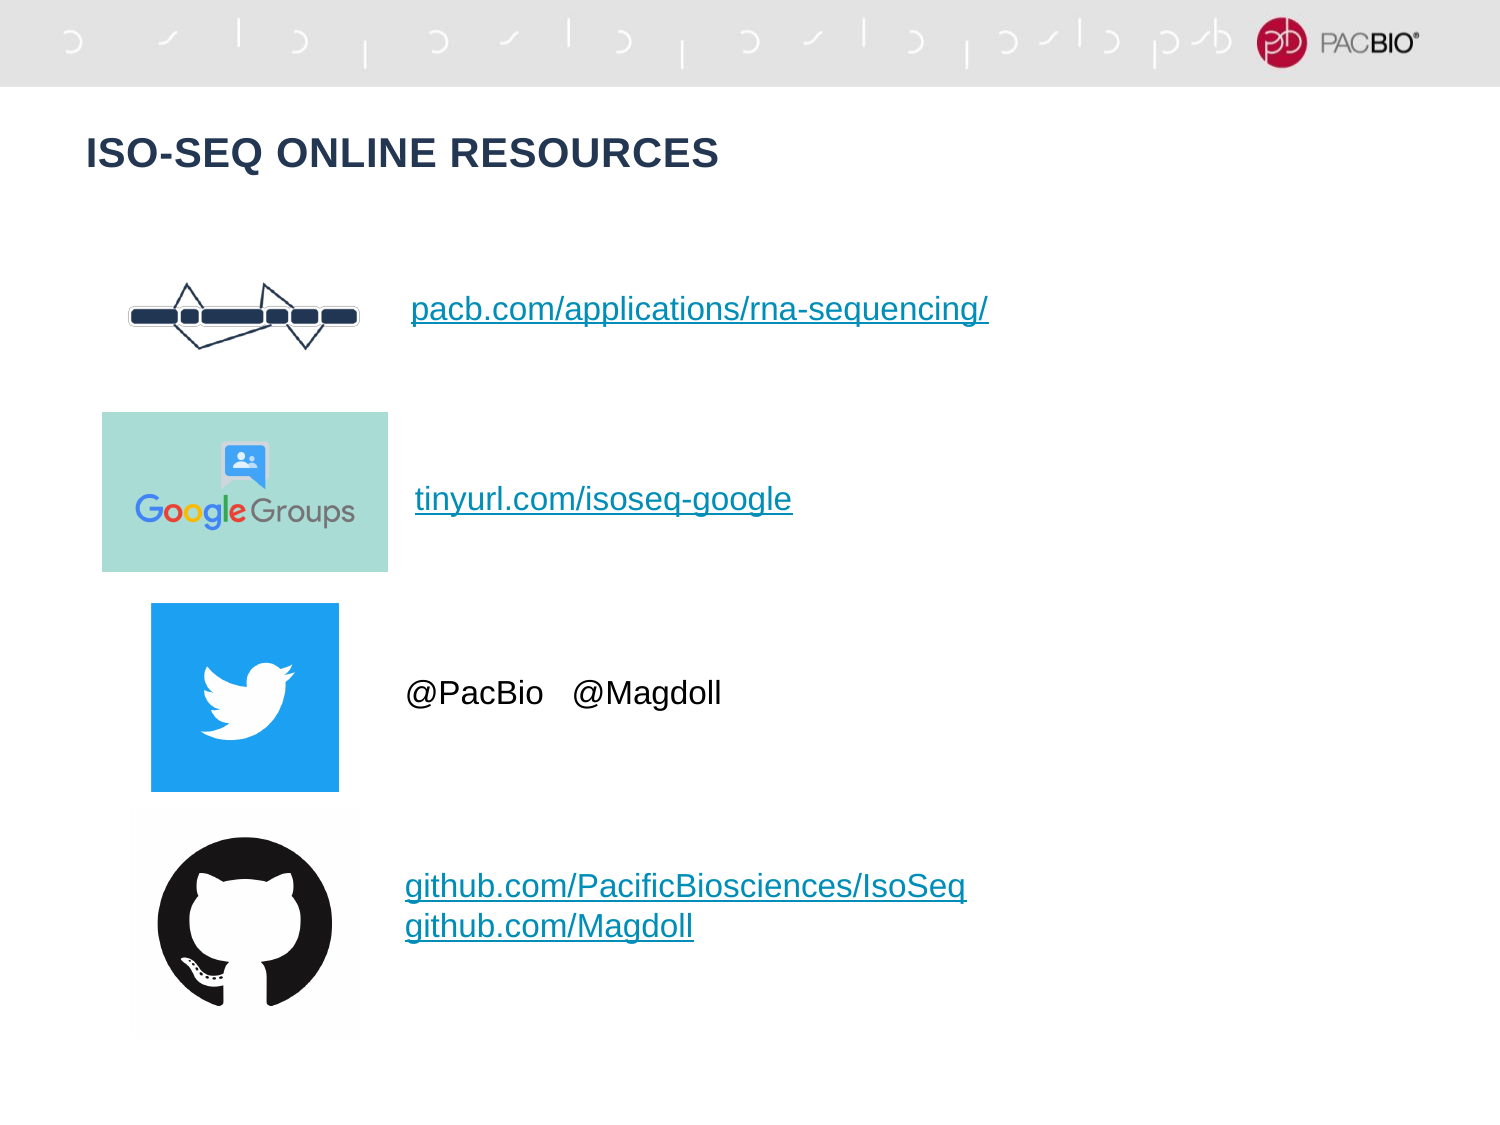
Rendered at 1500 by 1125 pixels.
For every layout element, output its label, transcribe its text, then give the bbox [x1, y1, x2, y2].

text_box github.com/PacificBiosciences/IsoSeq github.com/Magdoll [390, 857, 982, 1032]
text_box tinyurl.com/isoseq-google [415, 469, 566, 620]
text_box @PacBio @Magdoll [404, 663, 555, 814]
text_box pacb.com/applications/rna-sequencing/ [410, 279, 561, 430]
picture [0, 0, 1500, 87]
picture [150, 603, 340, 792]
picture [129, 806, 361, 1039]
picture [102, 228, 388, 573]
title Iso-seq online resources [85, 118, 1424, 184]
